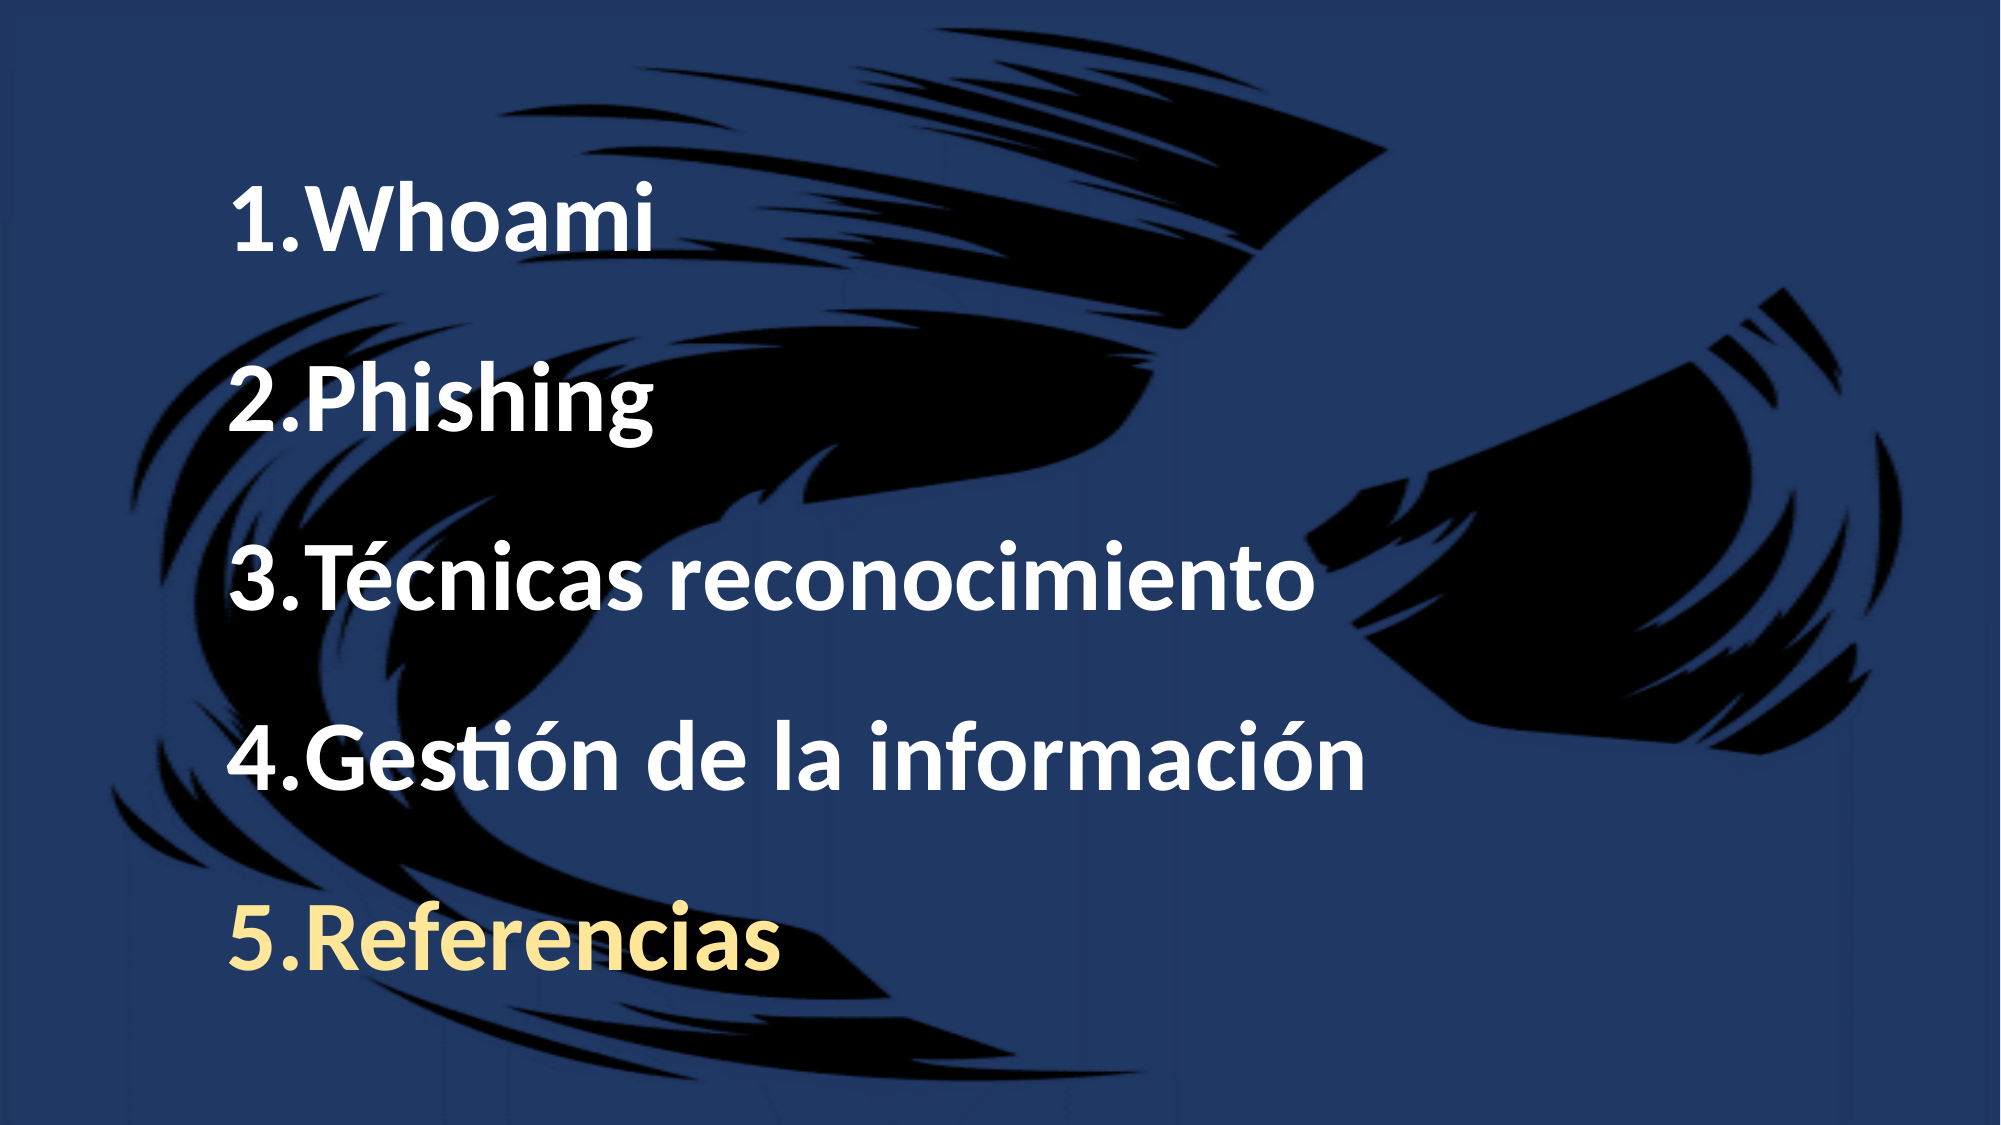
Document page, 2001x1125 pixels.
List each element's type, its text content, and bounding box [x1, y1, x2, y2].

text_box Whoami Phishing Técnicas reconocimiento Gestión de la información Referencias [211, 83, 1581, 998]
picture [0, 0, 2001, 1125]
